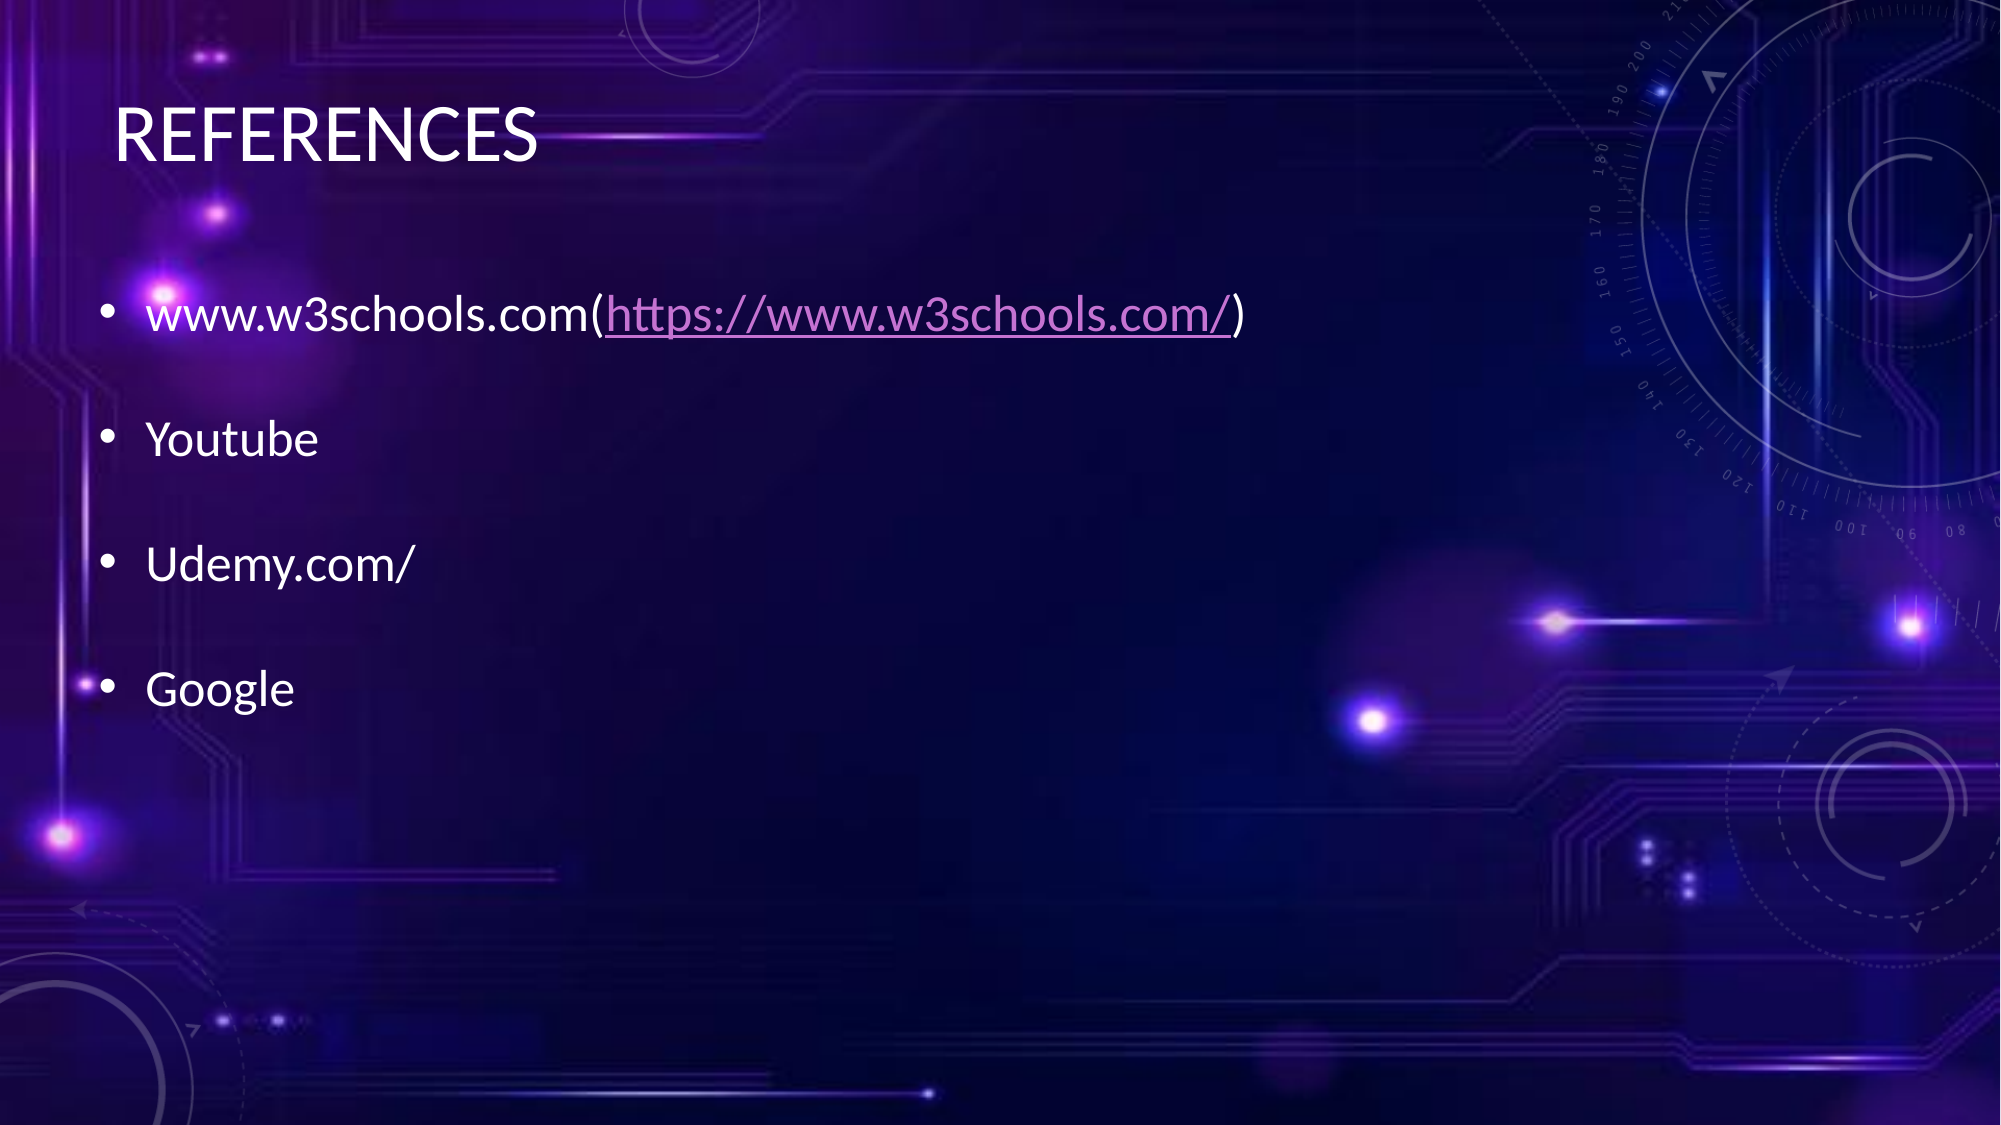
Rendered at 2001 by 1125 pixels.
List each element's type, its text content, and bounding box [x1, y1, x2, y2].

text_box REFERENCES [98, 70, 822, 186]
picture [0, 0, 2001, 1125]
text_box www.w3schools.com(https://www.w3schools.com/) Youtube Udemy.com/ Google [83, 271, 1559, 794]
